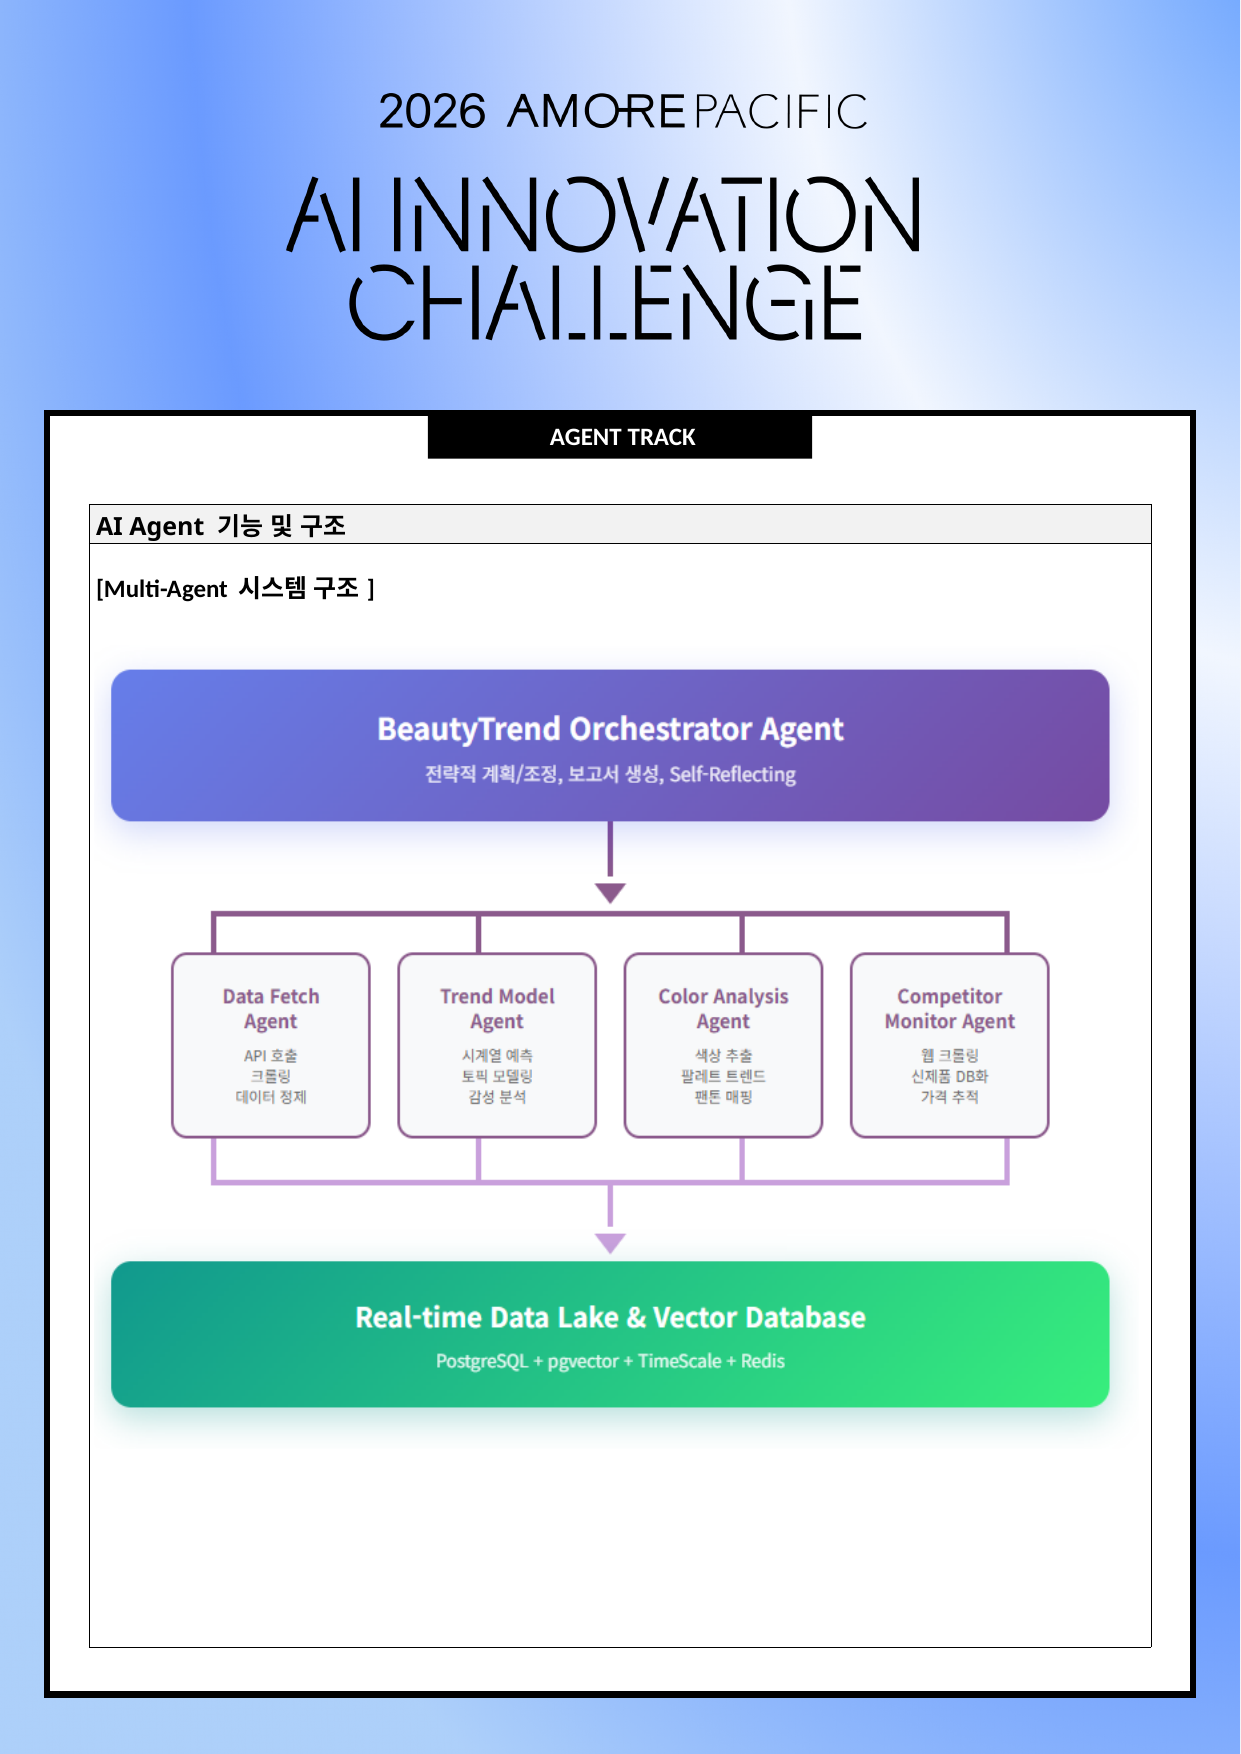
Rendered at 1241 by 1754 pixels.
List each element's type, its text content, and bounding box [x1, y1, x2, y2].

picture [0, 0, 1241, 1754]
text_box AGENT TRACK [427, 411, 813, 460]
text_box [46, 412, 1194, 1696]
table_header AI Agent 기능 및 구조 [90, 505, 1151, 543]
table_cell [Multi-Agent 시스템 구조] [90, 544, 1151, 1647]
